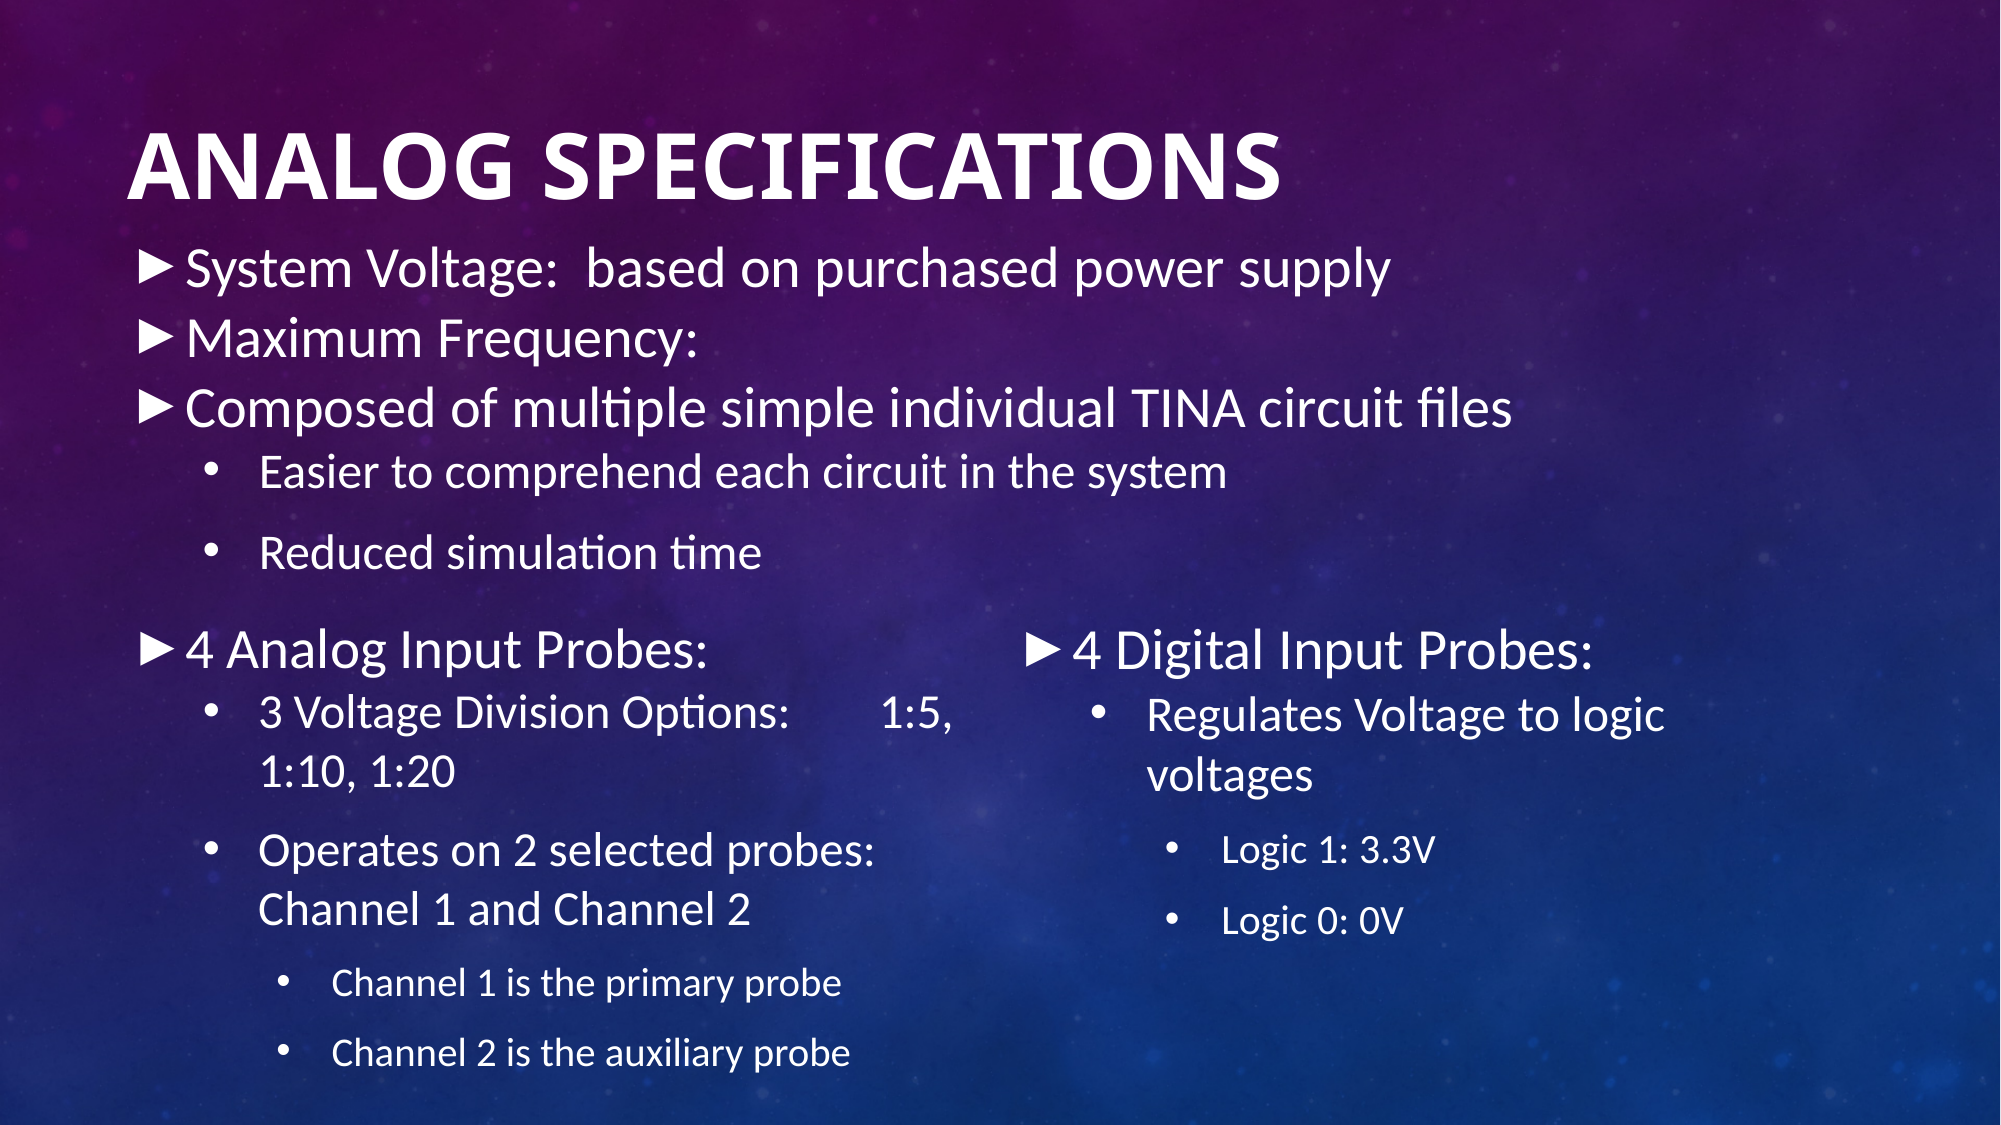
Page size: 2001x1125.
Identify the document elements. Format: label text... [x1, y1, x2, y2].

title Analog Specifications [112, 99, 1775, 339]
picture [0, 0, 2001, 1125]
